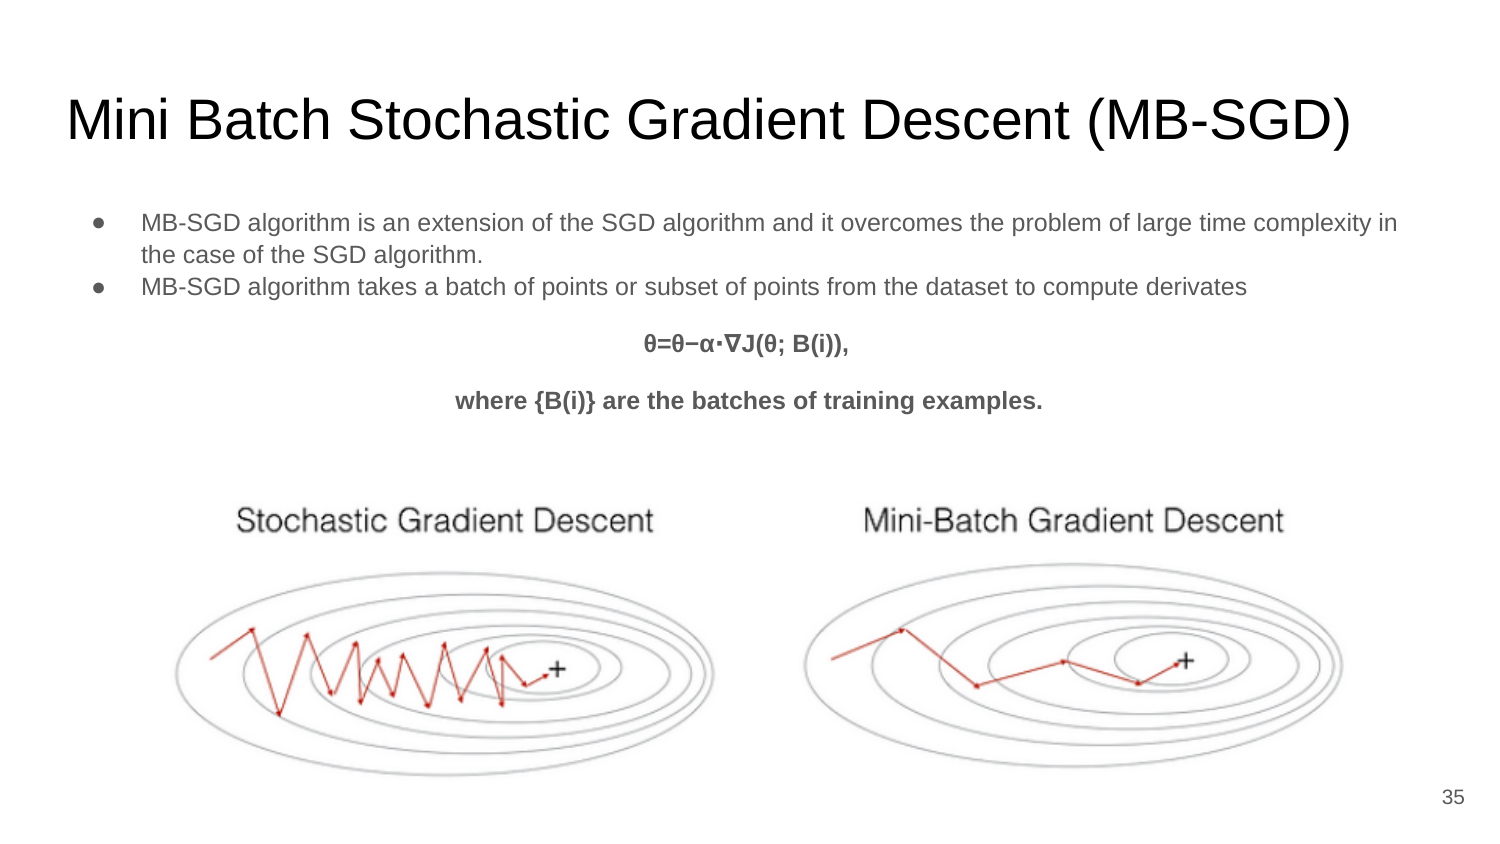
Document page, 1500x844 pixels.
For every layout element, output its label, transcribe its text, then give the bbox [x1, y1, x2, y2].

slide_number ‹#› [1389, 764, 1480, 830]
list MB-SGD algorithm is an extension of the SGD algorithm and it overcomes the problem of large time complexity in the case of the SGD algorithm. MB-SGD algorithm takes a batch of points or subset of points from the dataset to compute derivates θ=θ−α⋅∇J(θ; B(i)), where {B(i)} are the batches of training examples. [51, 189, 1449, 750]
title Mini Batch Stochastic Gradient Descent (MB-SGD) [51, 72, 1449, 167]
picture [145, 480, 1355, 795]
